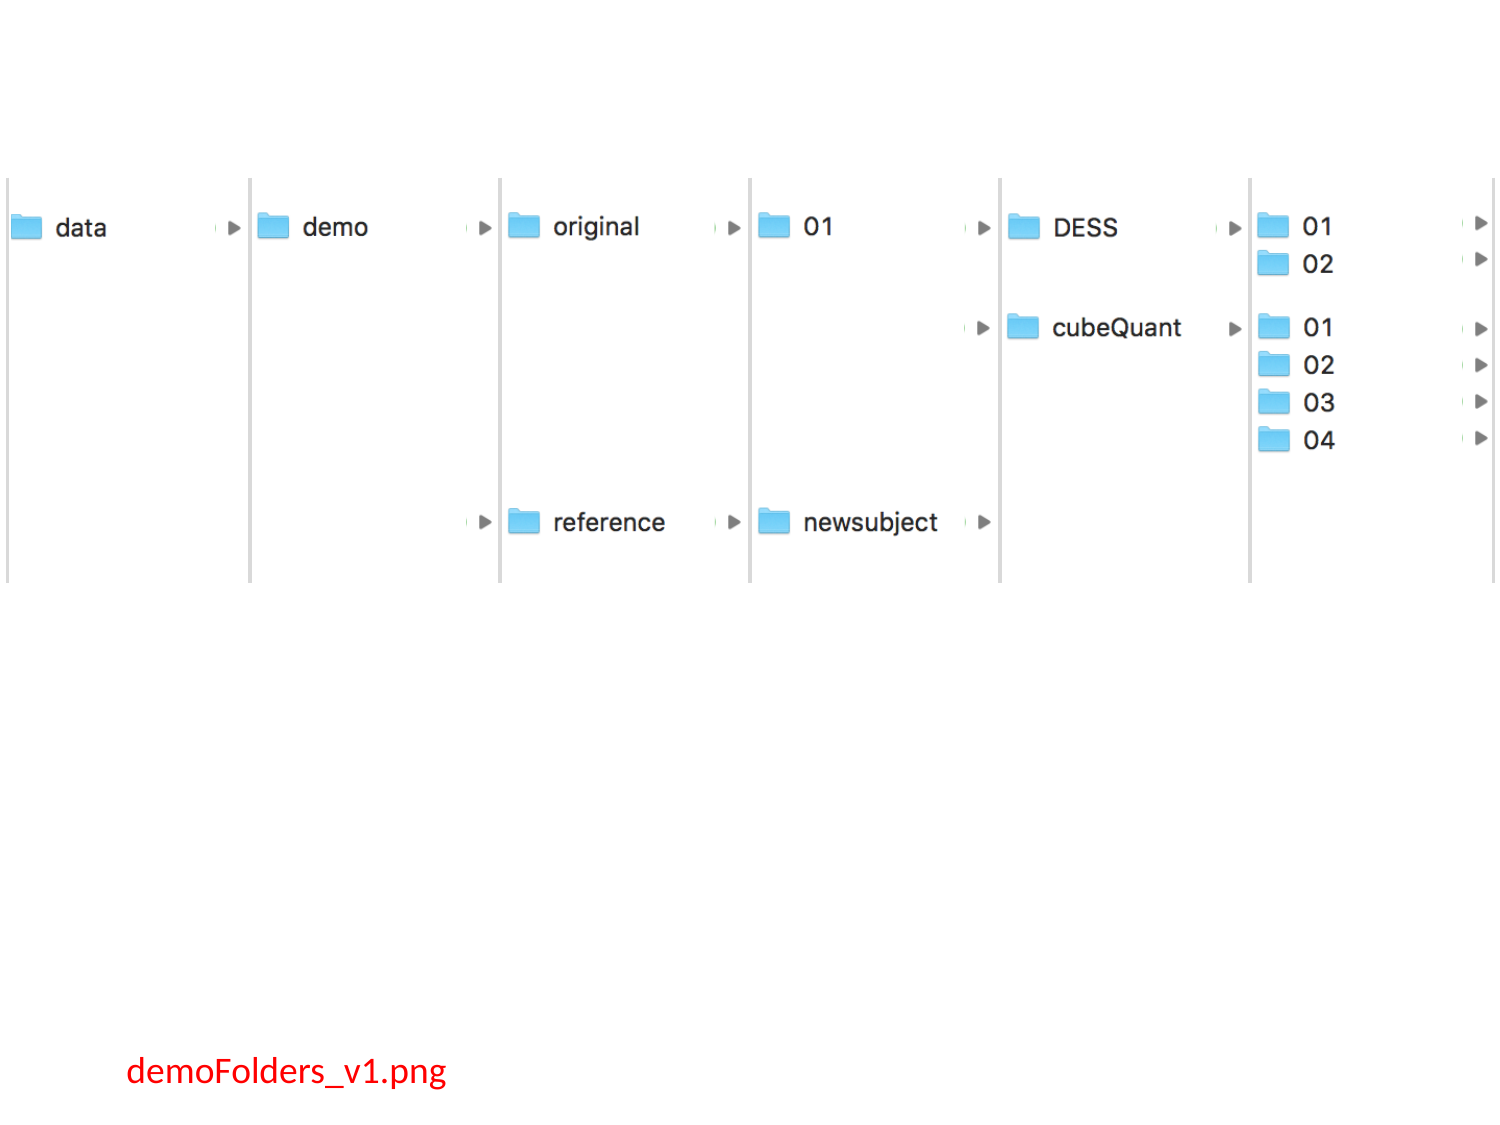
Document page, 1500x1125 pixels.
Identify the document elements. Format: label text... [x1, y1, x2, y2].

picture [964, 508, 999, 537]
picture [751, 506, 949, 542]
picture [1215, 206, 1249, 280]
picture [215, 214, 249, 244]
picture [964, 214, 999, 244]
picture [255, 211, 383, 251]
picture [11, 214, 140, 247]
picture [714, 506, 749, 542]
text_box demoFolders_v1.png [111, 1038, 462, 1099]
picture [1462, 424, 1493, 454]
picture [1001, 205, 1188, 246]
picture [1462, 387, 1493, 417]
picture [714, 206, 749, 244]
picture [501, 501, 713, 544]
picture [964, 312, 999, 348]
picture [1462, 209, 1493, 239]
picture [466, 208, 655, 245]
picture [1251, 206, 1359, 280]
picture [1001, 312, 1249, 348]
picture [1462, 244, 1493, 274]
picture [1462, 351, 1493, 381]
picture [1462, 315, 1493, 344]
picture [466, 508, 499, 538]
picture [1251, 307, 1363, 468]
picture [751, 206, 865, 242]
